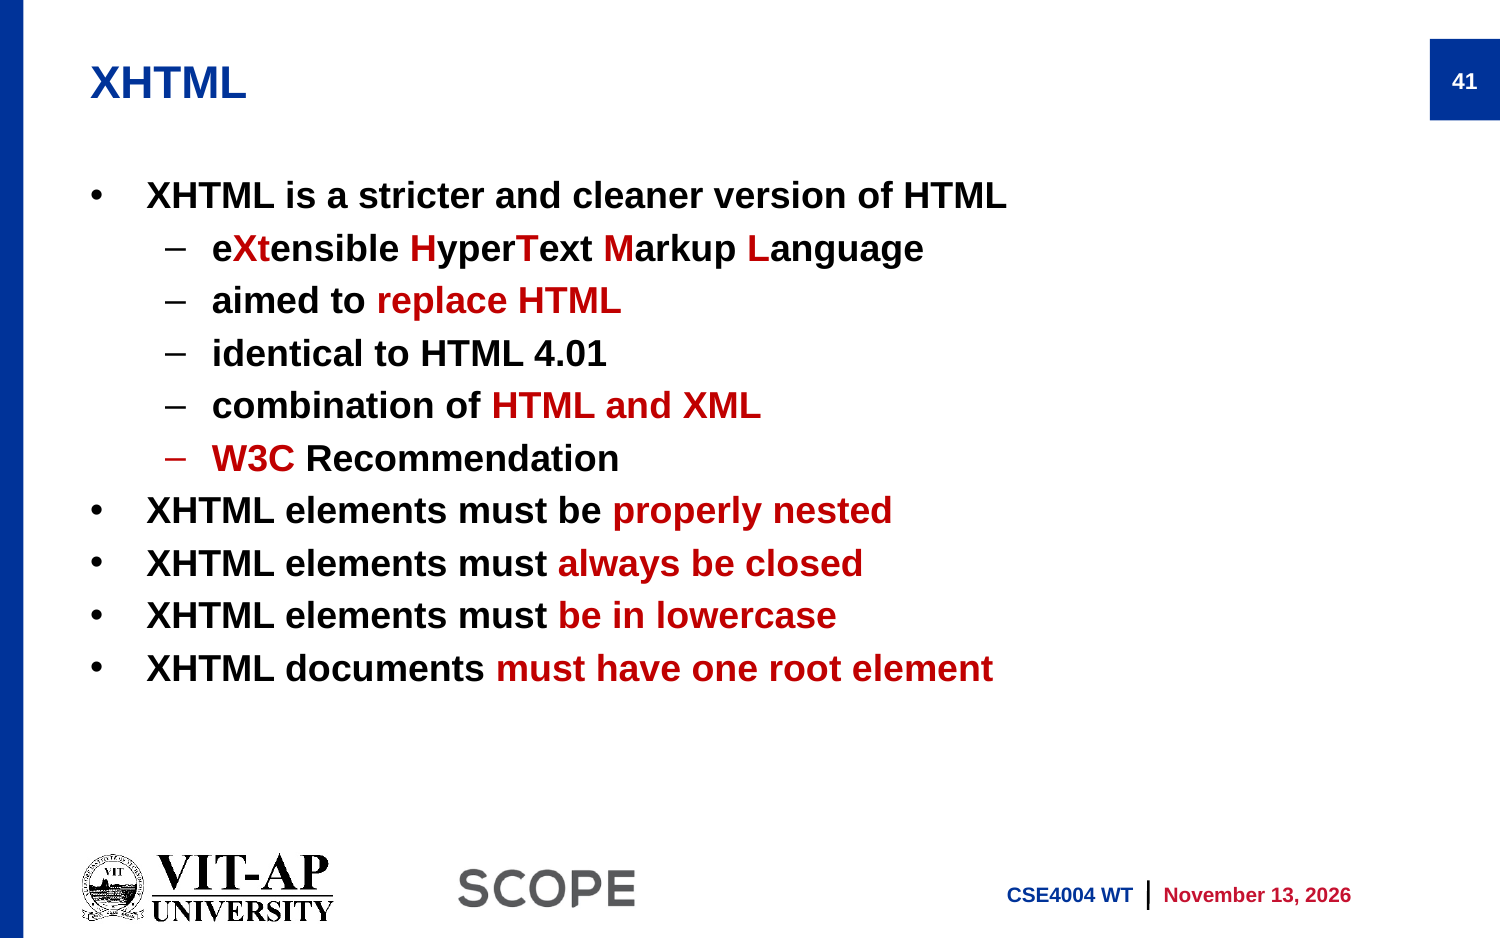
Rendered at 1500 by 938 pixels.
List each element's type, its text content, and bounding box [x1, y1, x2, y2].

title XHTML [74, 37, 1430, 124]
picture [454, 864, 641, 910]
picture [76, 846, 337, 928]
list XHTML is a stricter and cleaner version of HTML eXtensible HyperText Markup Language aimed to replace HTML identical to HTML 4.01 combination of HTML and XML W3C Recommendation XHTML elements must be properly nested XHTML elements must always be closed XHTML elements must be in lowercase XHTML documents must have one root element [74, 163, 1426, 838]
slide_number 41 [1429, 45, 1500, 116]
footer CSE4004 WT [673, 868, 1149, 919]
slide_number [1149, 868, 1424, 919]
